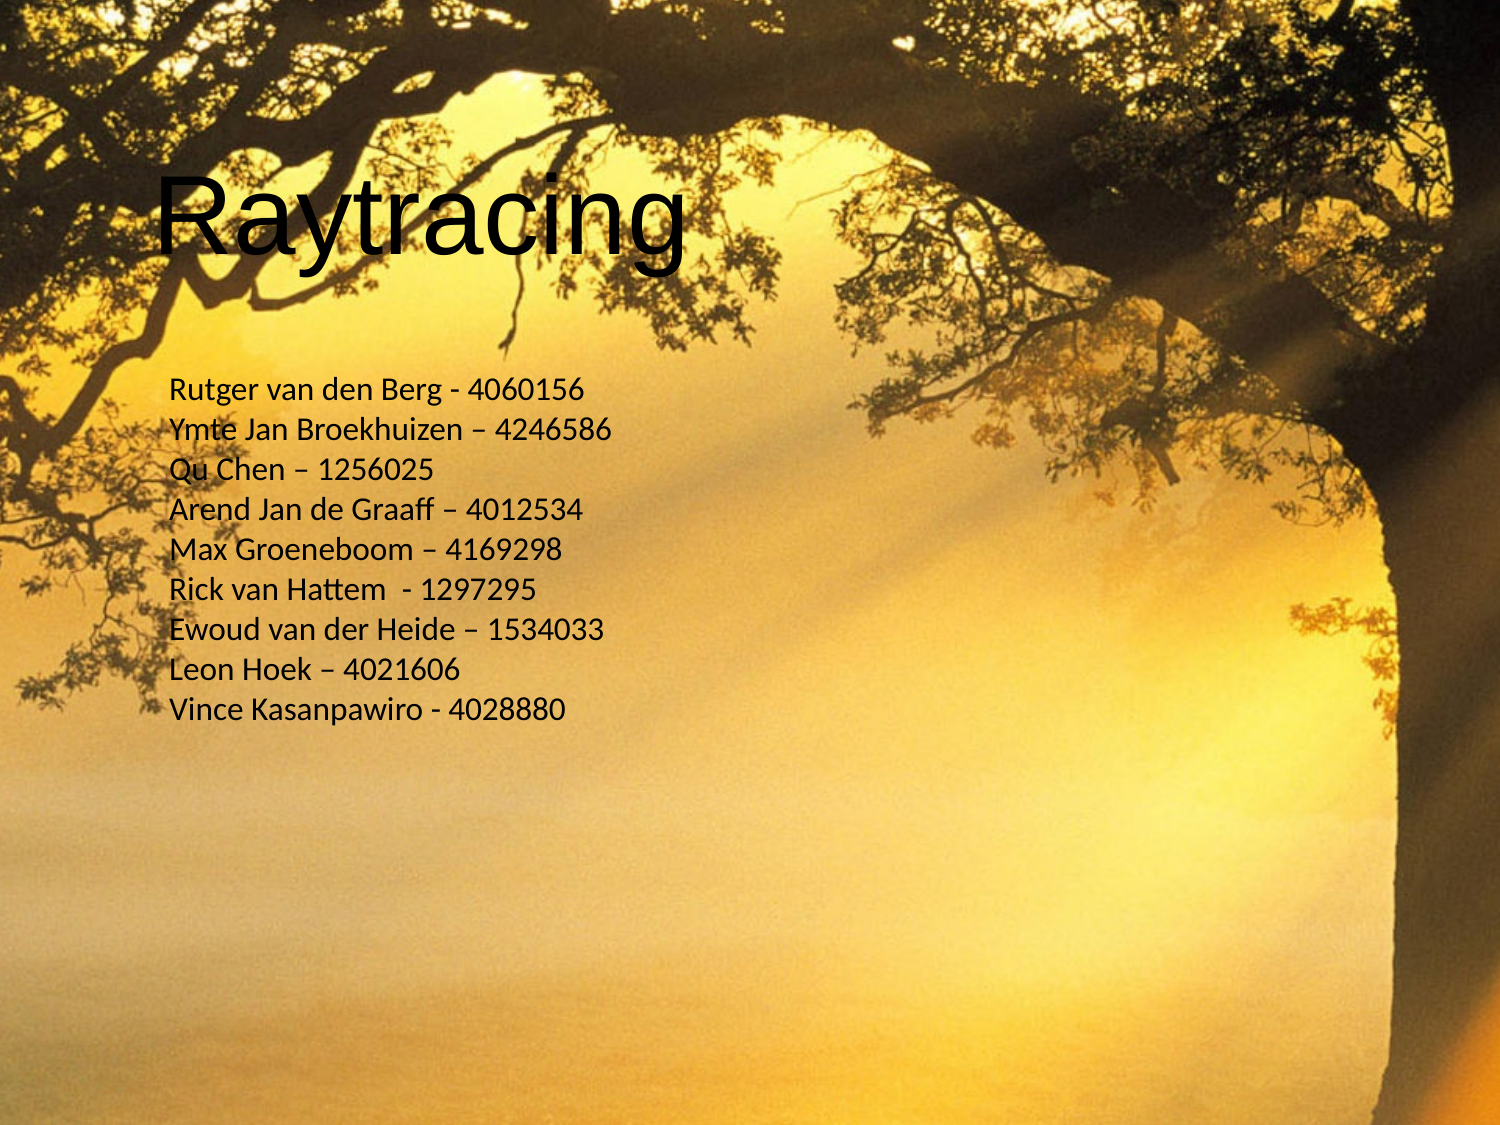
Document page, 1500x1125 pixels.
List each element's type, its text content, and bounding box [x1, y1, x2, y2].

text_box Raytracing [137, 135, 705, 276]
text_box [112, 349, 1388, 591]
text_box Rutger van den Berg - 4060156 Ymte Jan Broekhuizen – 4246586 Qu Chen – 1256025 Arend Jan de Graaff – 4012534 Max Groeneboom – 4169298 Rick van Hattem - 1297295 Ewoud van der Heide – 1534033 Leon Hoek – 4021606 Vince Kasanpawiro - 4028880 [154, 360, 1125, 801]
picture [0, 0, 1500, 1125]
